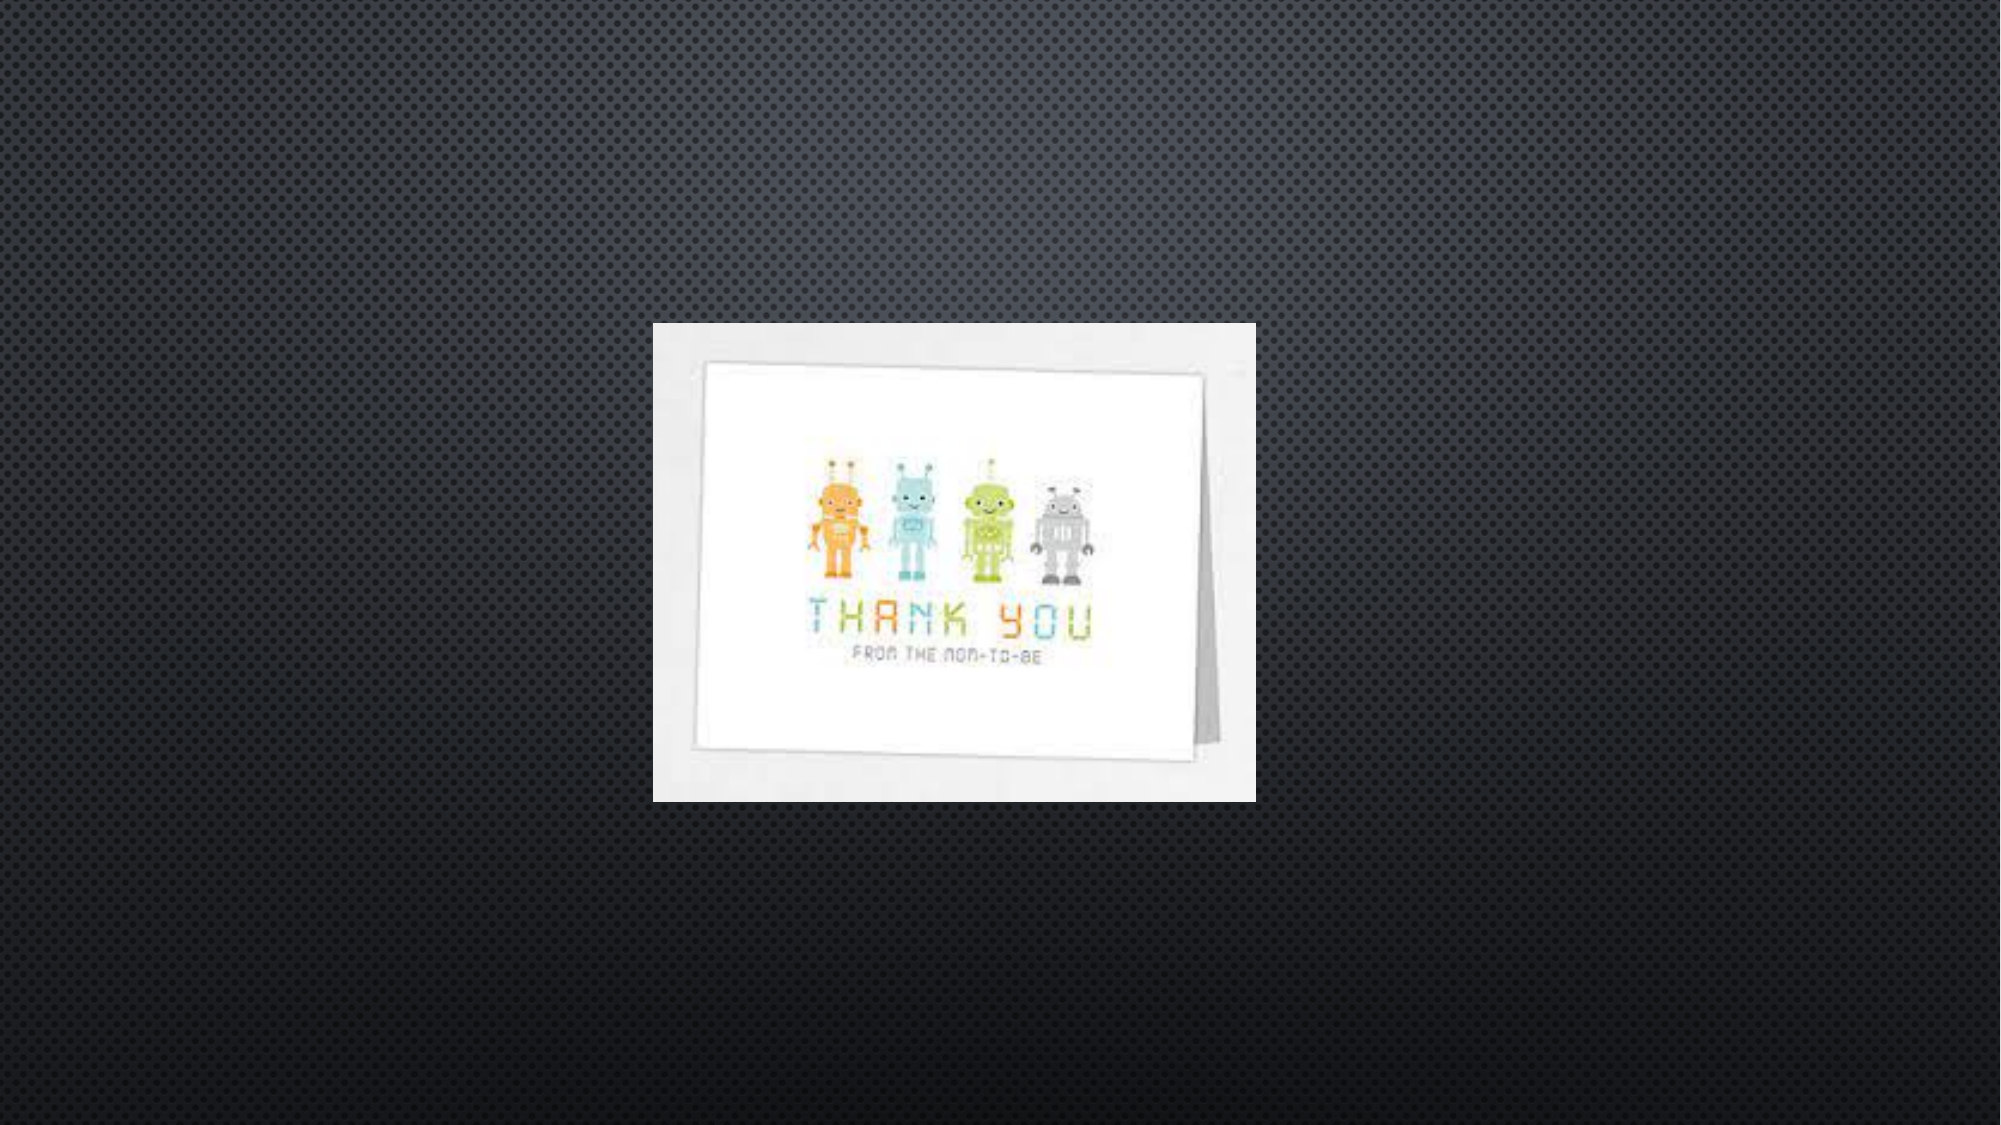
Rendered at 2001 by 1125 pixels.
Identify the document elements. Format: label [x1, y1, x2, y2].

list [653, 323, 1256, 802]
